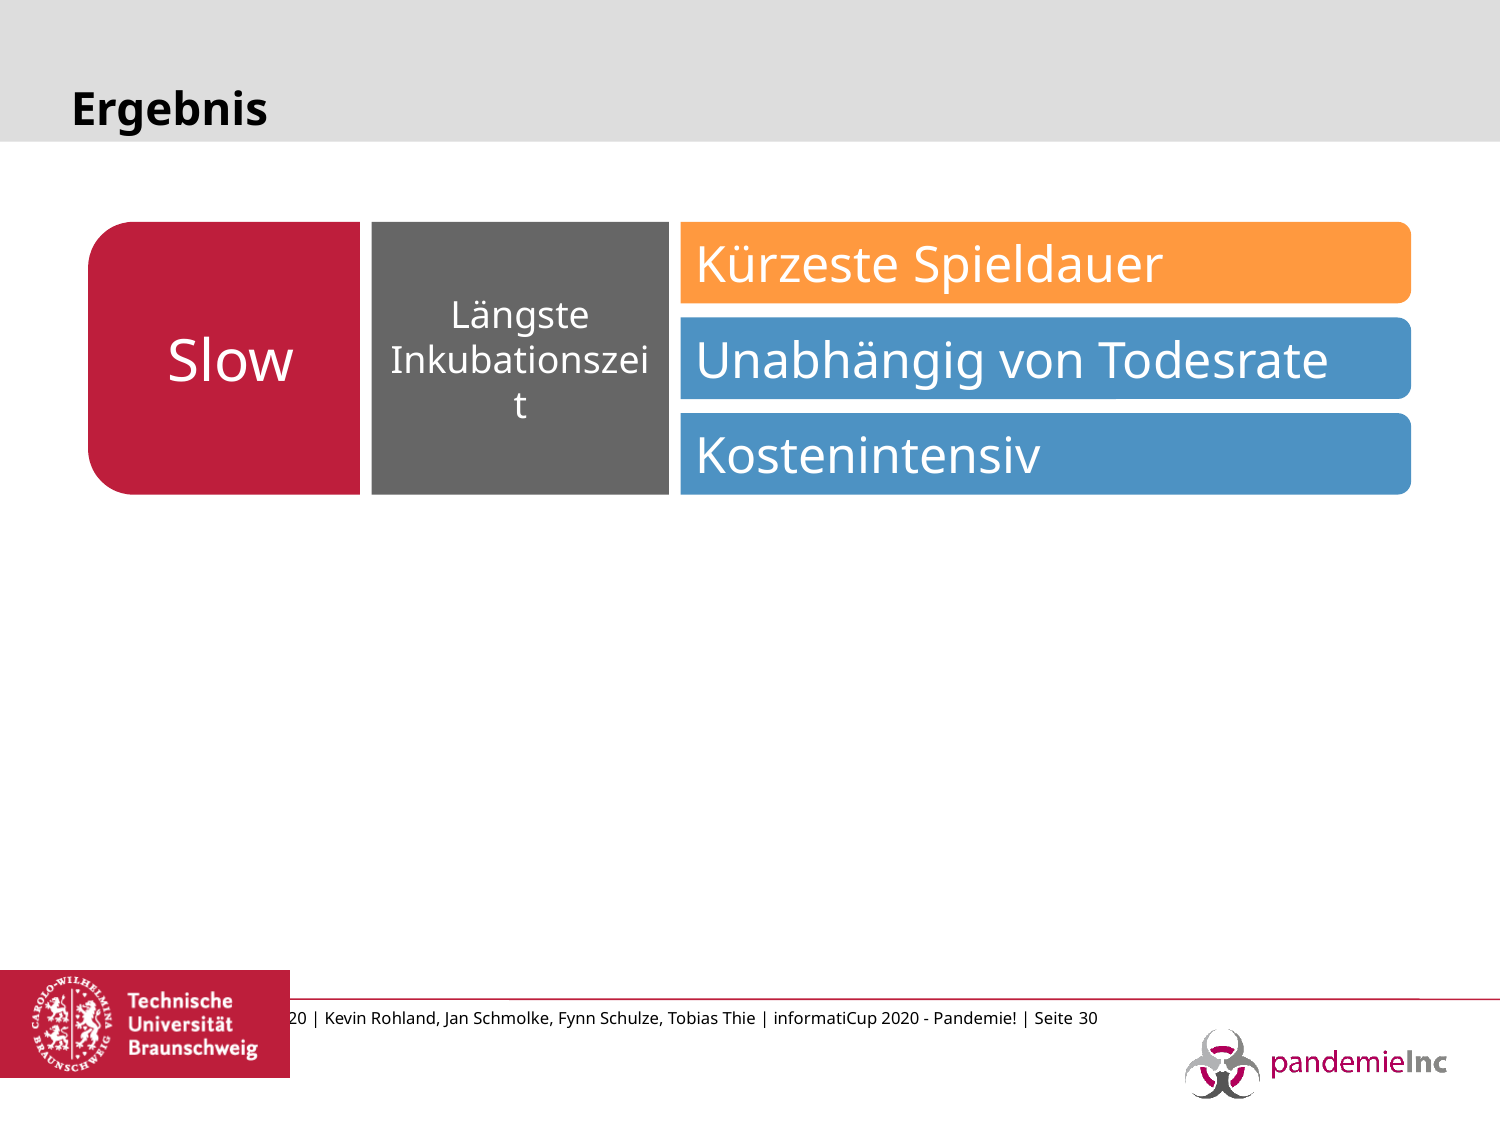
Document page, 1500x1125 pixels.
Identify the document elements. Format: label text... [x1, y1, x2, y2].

title Ergebnis [70, 18, 1445, 135]
picture [0, 970, 290, 1078]
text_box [87, 221, 1412, 495]
picture [1176, 1020, 1455, 1107]
